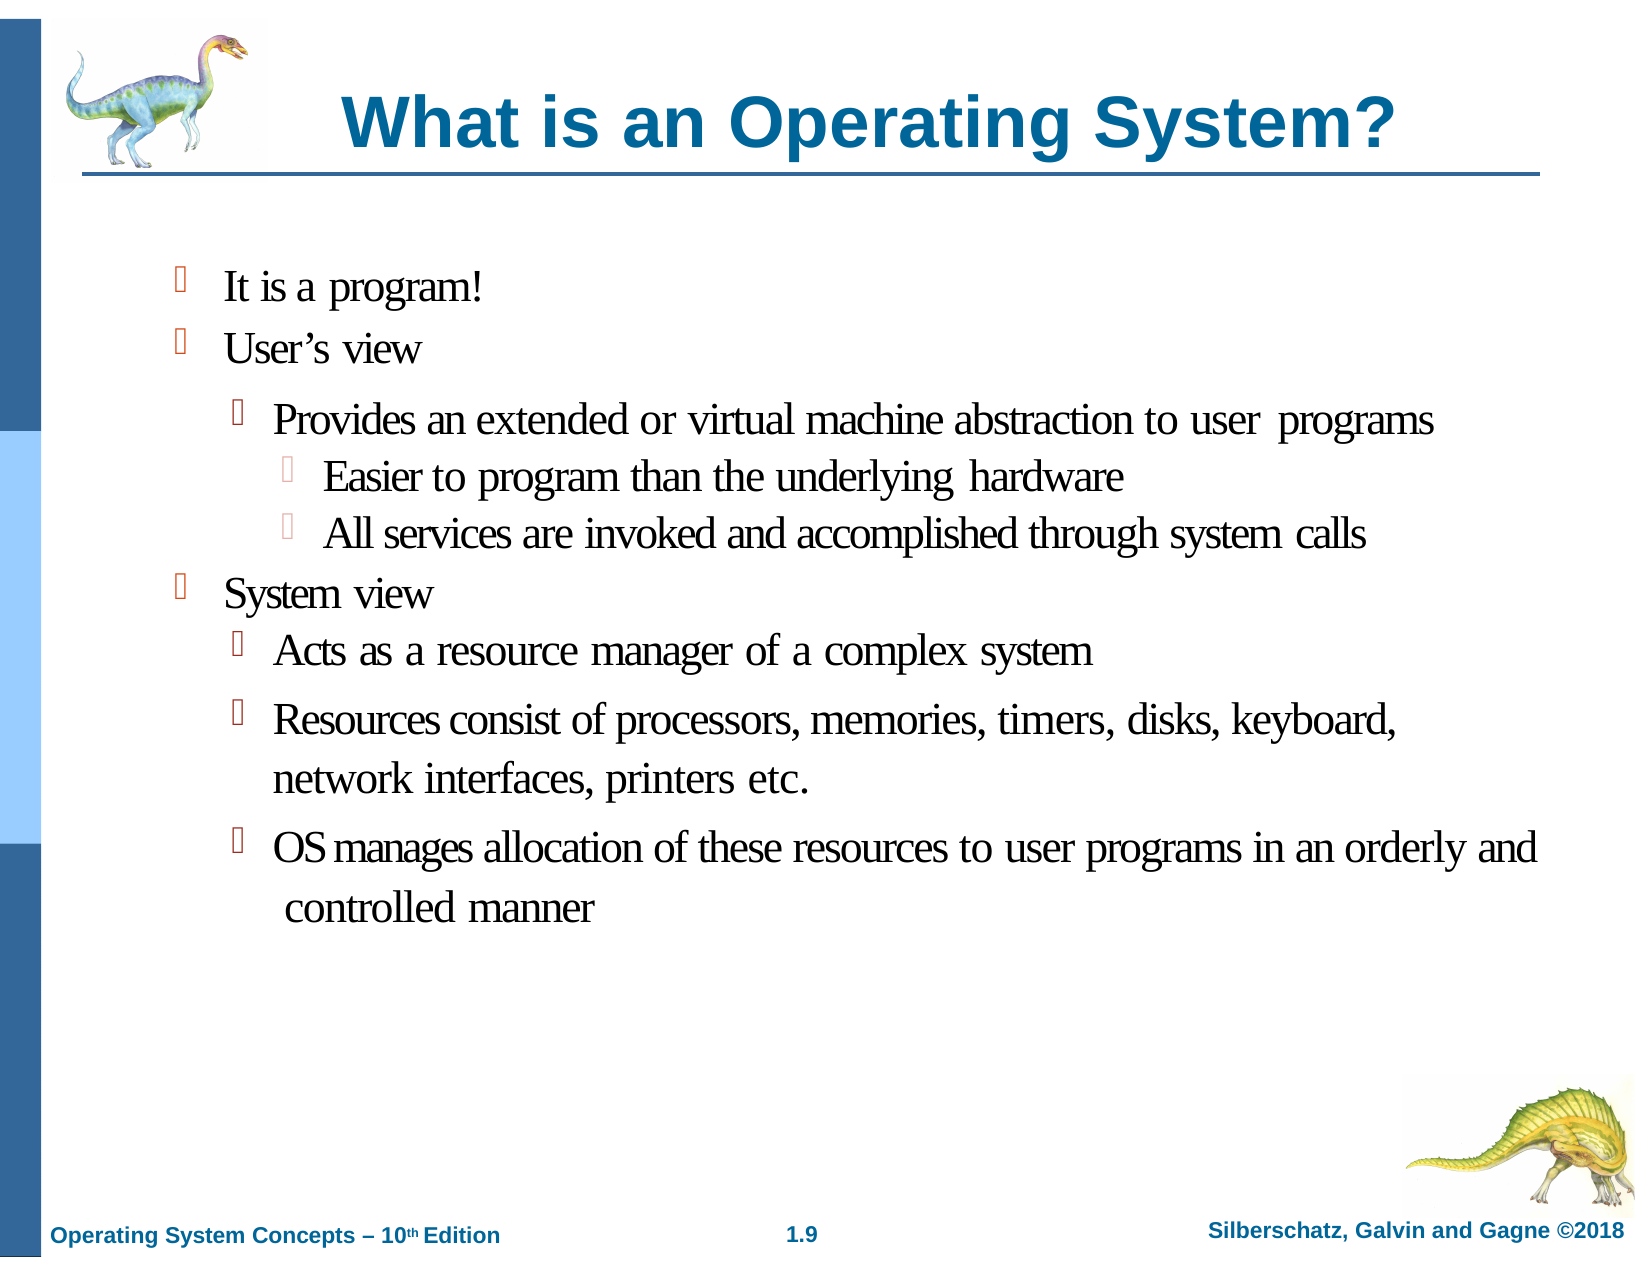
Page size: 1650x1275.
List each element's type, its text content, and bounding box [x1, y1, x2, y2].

title What is an Operating System? [248, 72, 1402, 246]
slide_number Operating System Concepts – 10th Edition [47, 1221, 508, 1275]
text_box [1402, 1074, 1635, 1218]
slide_number 1. [783, 1219, 838, 1275]
picture [51, 18, 268, 183]
text_box It is a program! User’s view Provides an extended or virtual machine abstraction to user programs Easier to program than the underlying hardware All services are invoked and accomplished through system calls System view Acts as a resource manager of a complex system Resources consist of processors, memories, timers, disks, keyboard, network interfaces, printers etc. OS manages allocation of these resources to user programs in an orderly and controlled manner [172, 246, 1546, 932]
text_box [0, 431, 42, 1257]
footer Silberschatz, Galvin and Gagne ©2018 [1206, 1215, 1626, 1275]
